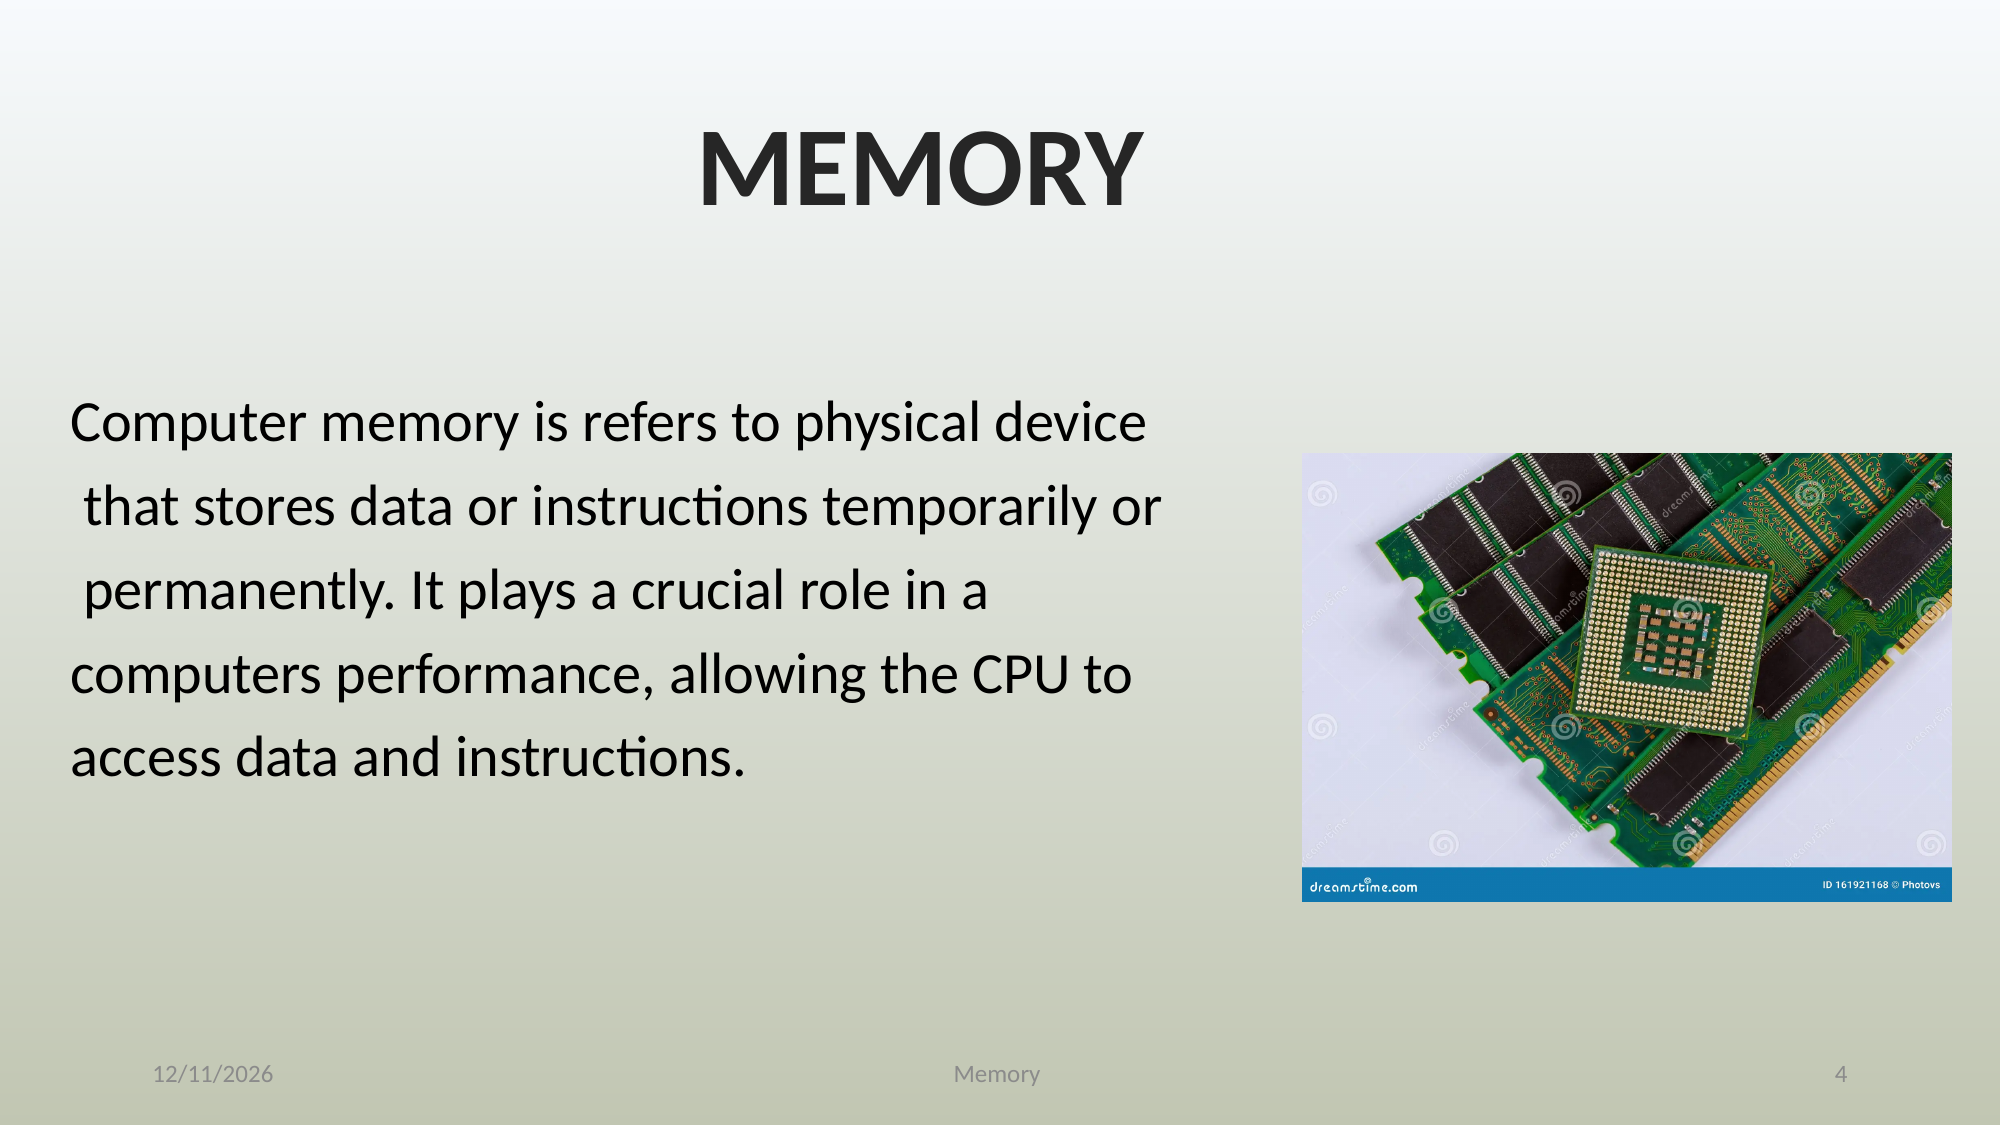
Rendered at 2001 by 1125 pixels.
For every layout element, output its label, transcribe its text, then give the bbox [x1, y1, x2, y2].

slide_number 4 [1412, 1042, 1863, 1103]
picture [1302, 453, 1952, 902]
list Computer memory is refers to physical device that stores data or instructions temporarily or permanently. It plays a crucial role in a computers performance, allowing the CPU to access data and instructions. [55, 209, 1980, 1014]
footer Memory [662, 1042, 1338, 1103]
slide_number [137, 1042, 588, 1103]
text_box MEMORY [137, 85, 1704, 236]
